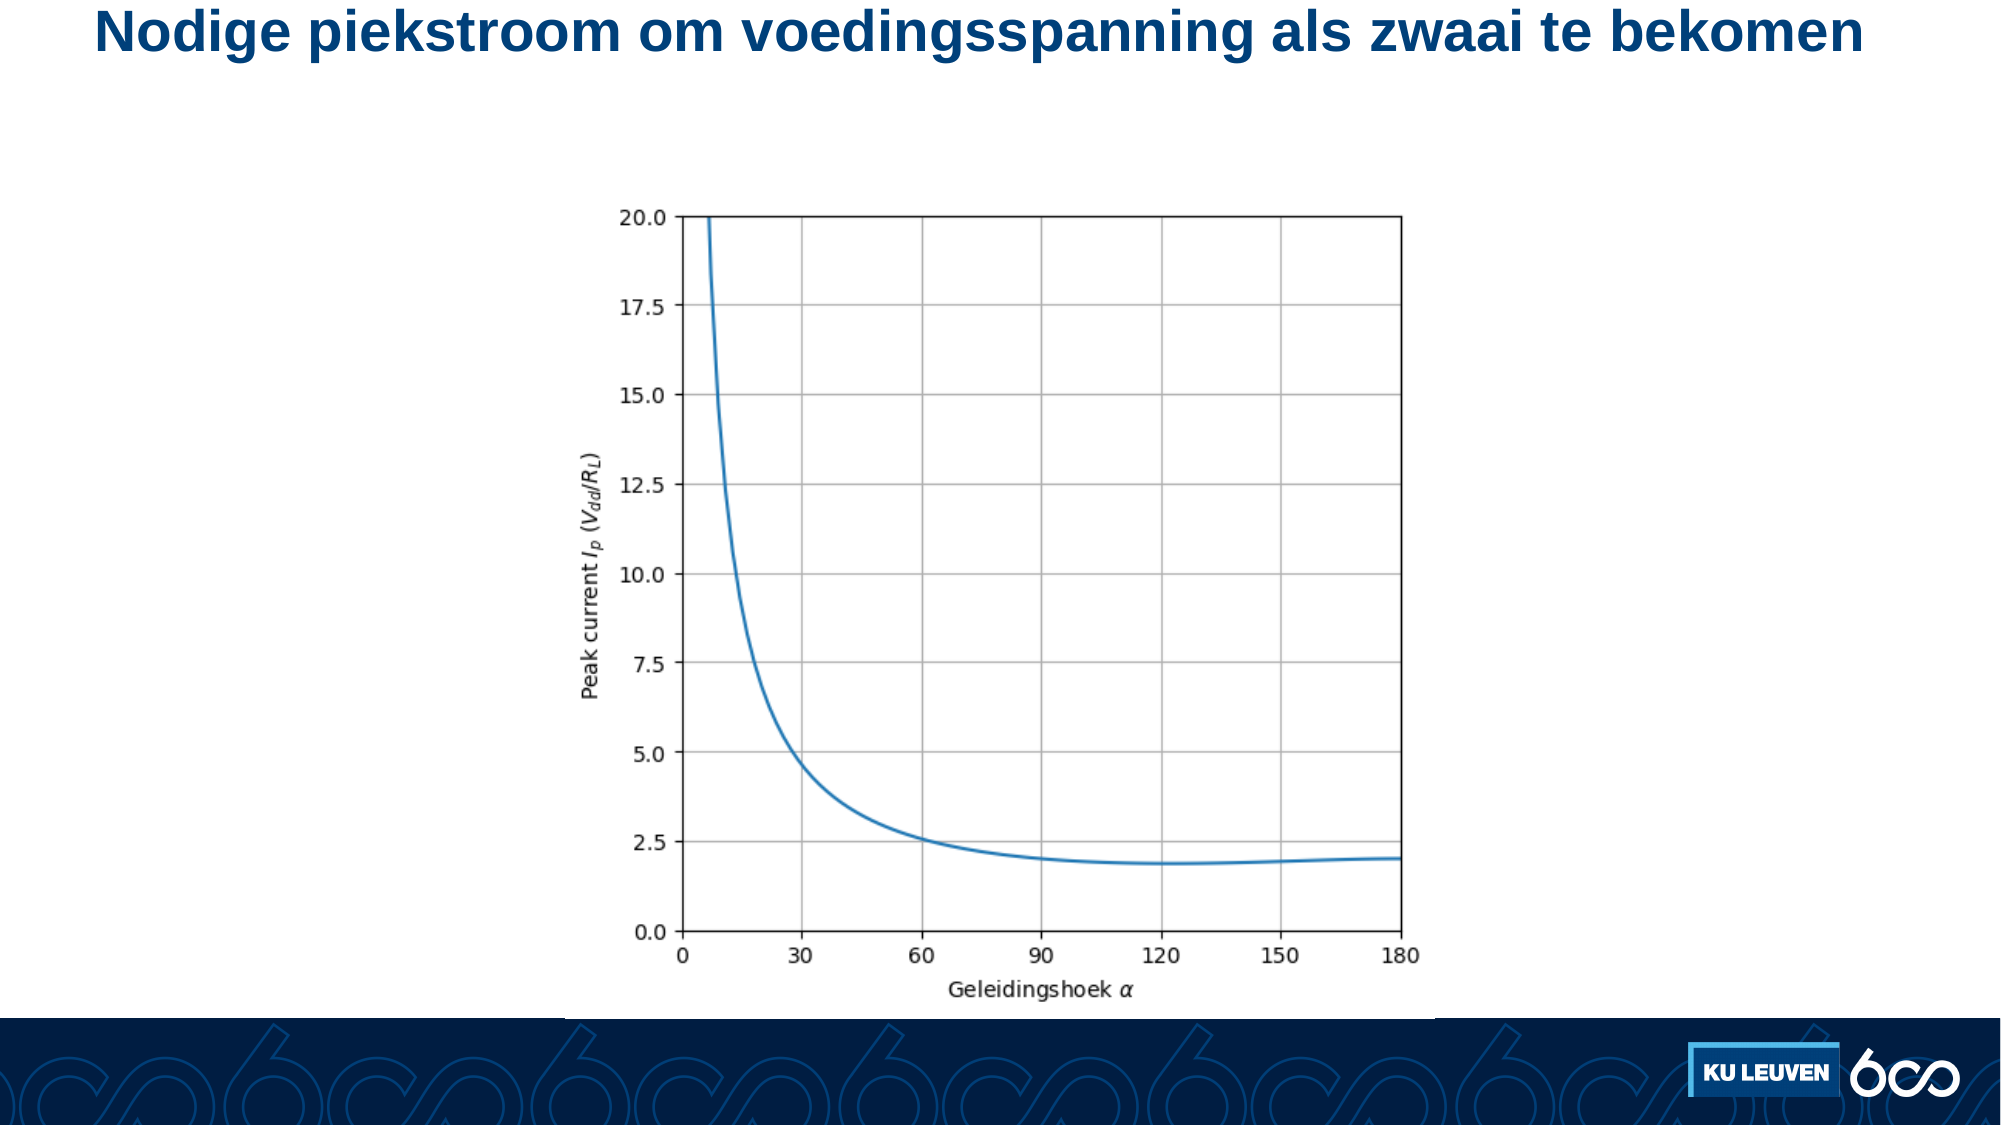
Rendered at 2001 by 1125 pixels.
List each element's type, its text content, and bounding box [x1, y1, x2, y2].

picture [0, 193, 2001, 1125]
title Nodige piekstroom om voedingsspanning als zwaai te bekomen [94, 0, 1906, 108]
